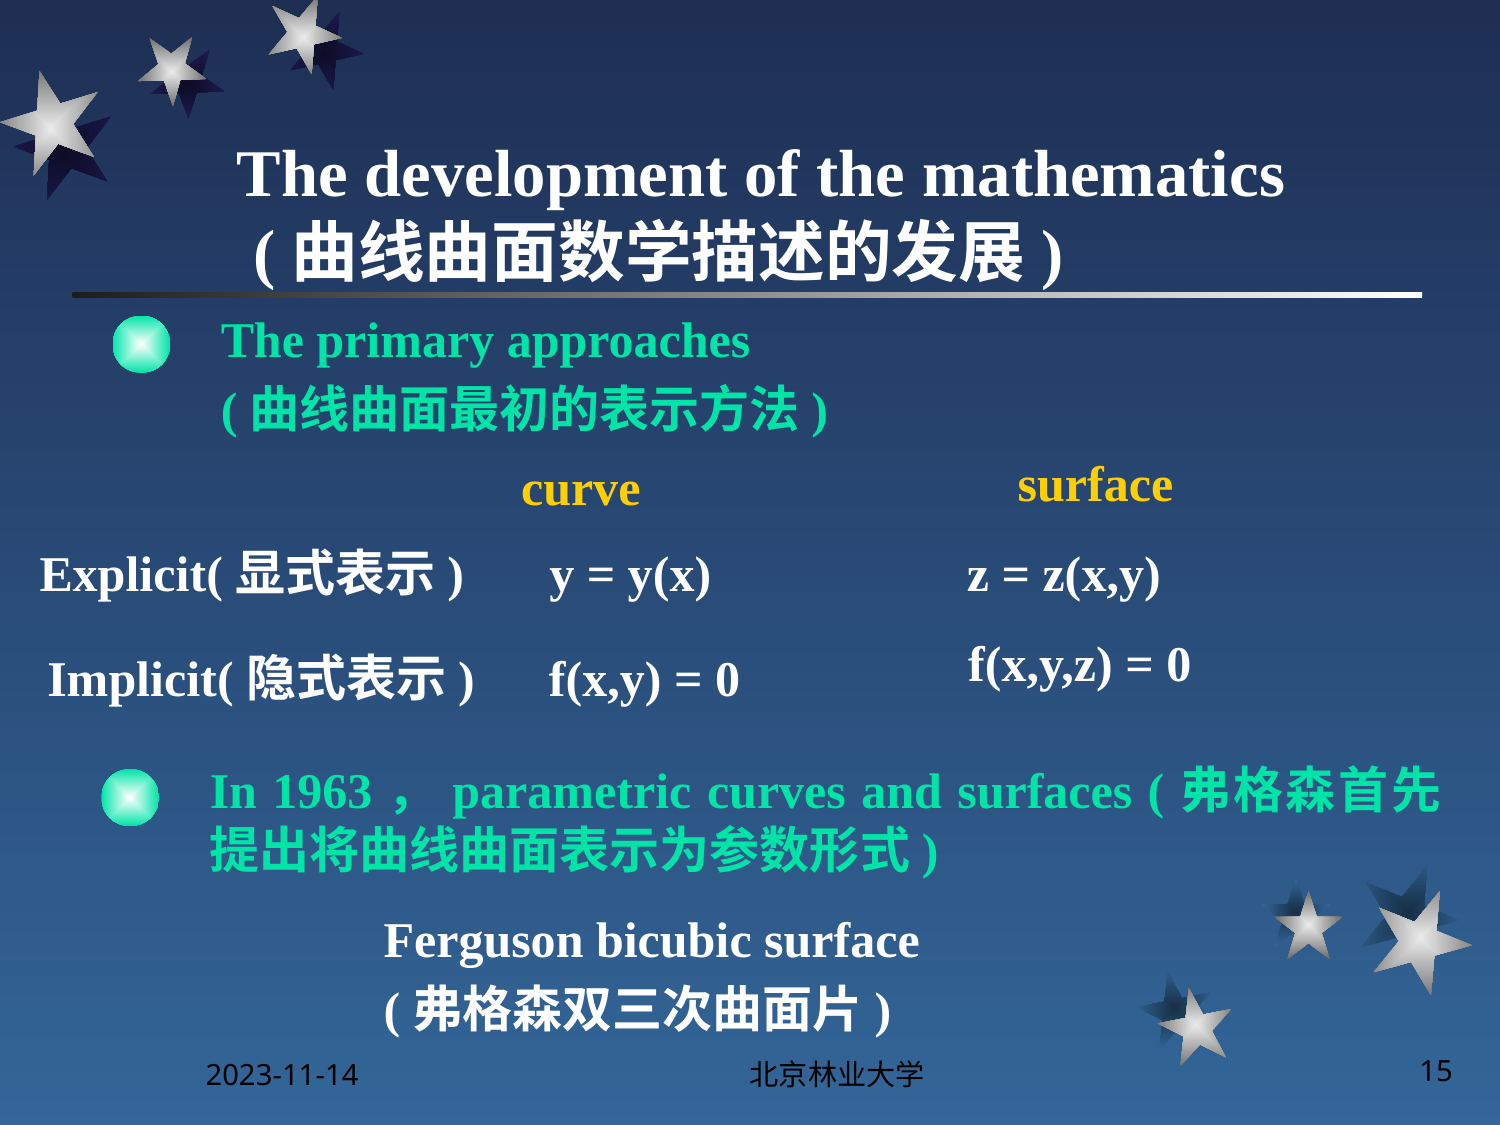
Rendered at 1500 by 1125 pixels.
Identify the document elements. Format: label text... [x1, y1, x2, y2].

text_box surface [1002, 443, 1189, 519]
text_box The primary approaches (曲线曲面最初的表示方法) [205, 299, 1205, 443]
slide_number 15 [1155, 1024, 1468, 1100]
text_box f(x,y,z) = 0 [953, 624, 1219, 699]
text_box In 1963，parametric curves and surfaces (弗格森首先提出将曲线曲面表示为参数形式) [195, 751, 1457, 910]
text_box [101, 768, 160, 827]
text_box Explicit(显式表示) y = y(x) [24, 534, 739, 610]
footer 北京林业大学 [600, 1024, 1075, 1100]
text_box Implicit(隐式表示) f(x,y) = 0 [32, 638, 768, 714]
text_box curve [506, 448, 656, 523]
text_box z = z(x,y) [952, 534, 1189, 610]
title The development of the mathematics (曲线曲面数学描述的发展) [221, 57, 1419, 297]
text_box Ferguson bicubic surface (弗格森双三次曲面片) [368, 900, 981, 1039]
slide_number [190, 1024, 504, 1100]
text_box [112, 315, 171, 373]
